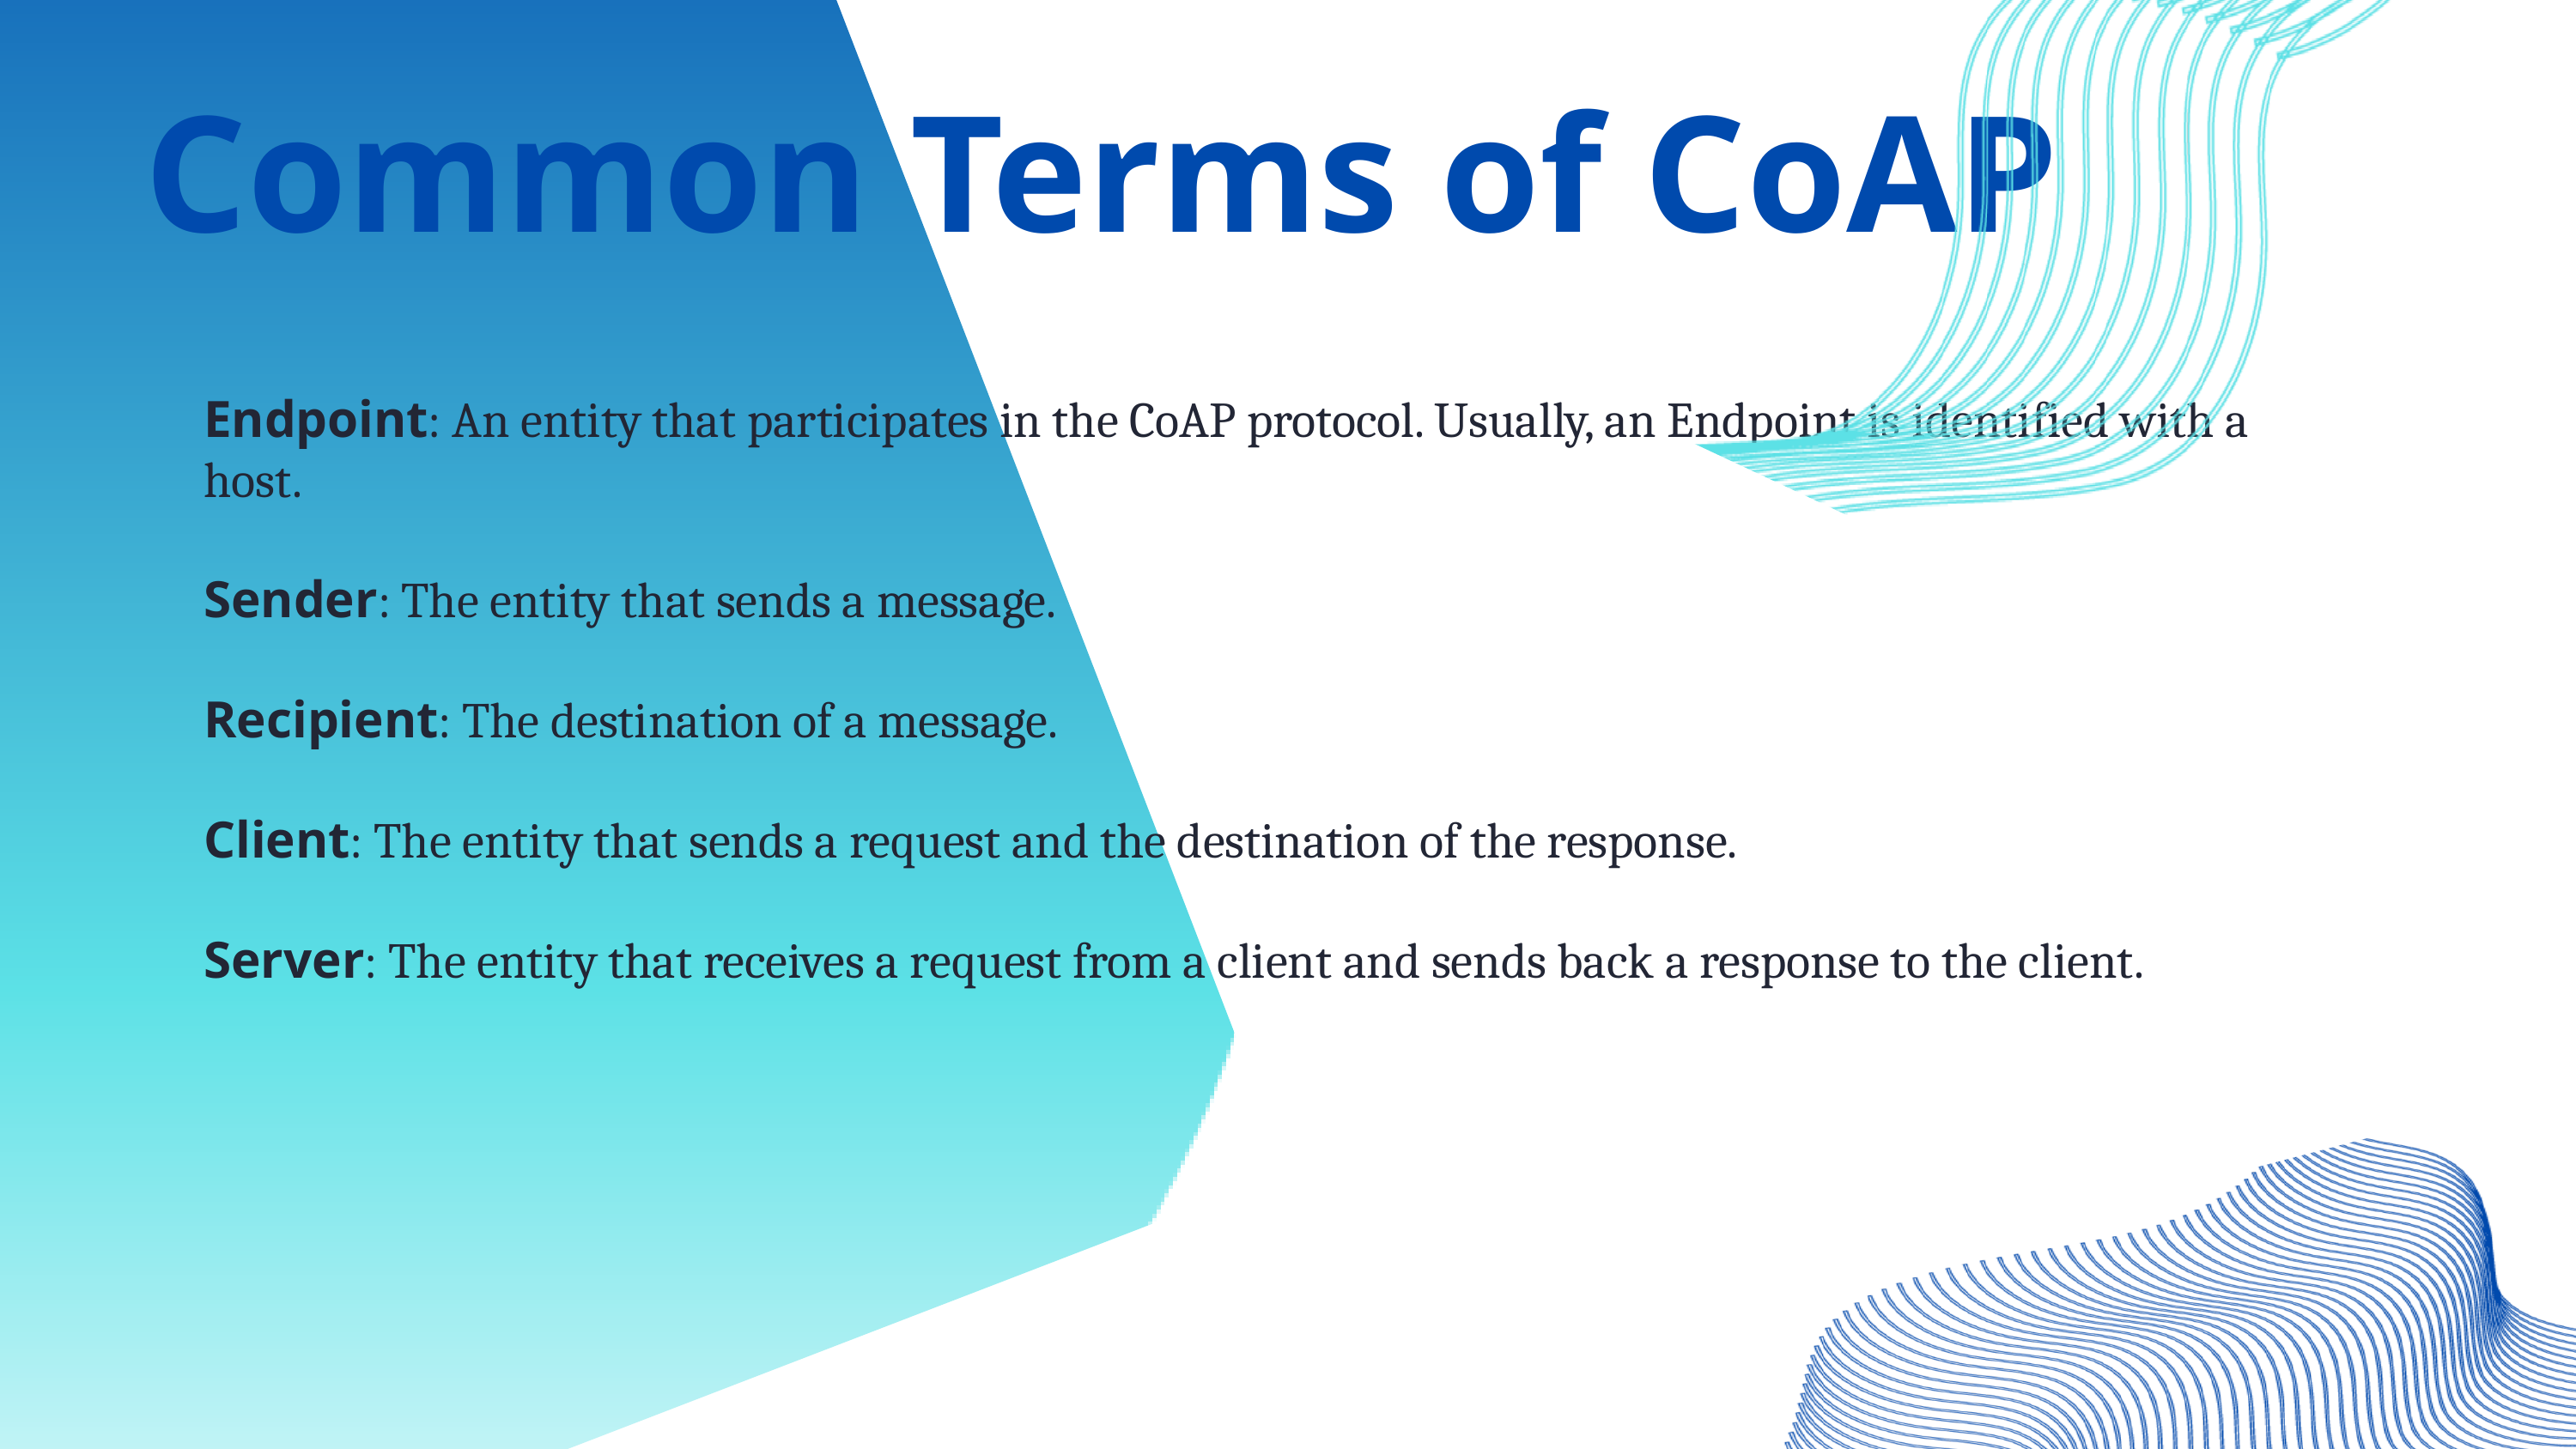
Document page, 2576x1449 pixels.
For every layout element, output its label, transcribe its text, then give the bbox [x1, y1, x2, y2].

text_box Common Terms of CoAP [144, 103, 1309, 264]
text_box [0, 0, 1288, 1449]
text_box [1525, 1083, 2576, 1449]
text_box Endpoint: An entity that participates in the CoAP protocol. Usually, an Endpoint is identified with a host. Sender: The entity that sends a message. Recipient: The destination of a message. Client: The entity that sends a request and the destination of the response. Server: The entity that receives a request from a client and sends back a response to the client. [204, 386, 2265, 988]
text_box [1126, 0, 2576, 857]
